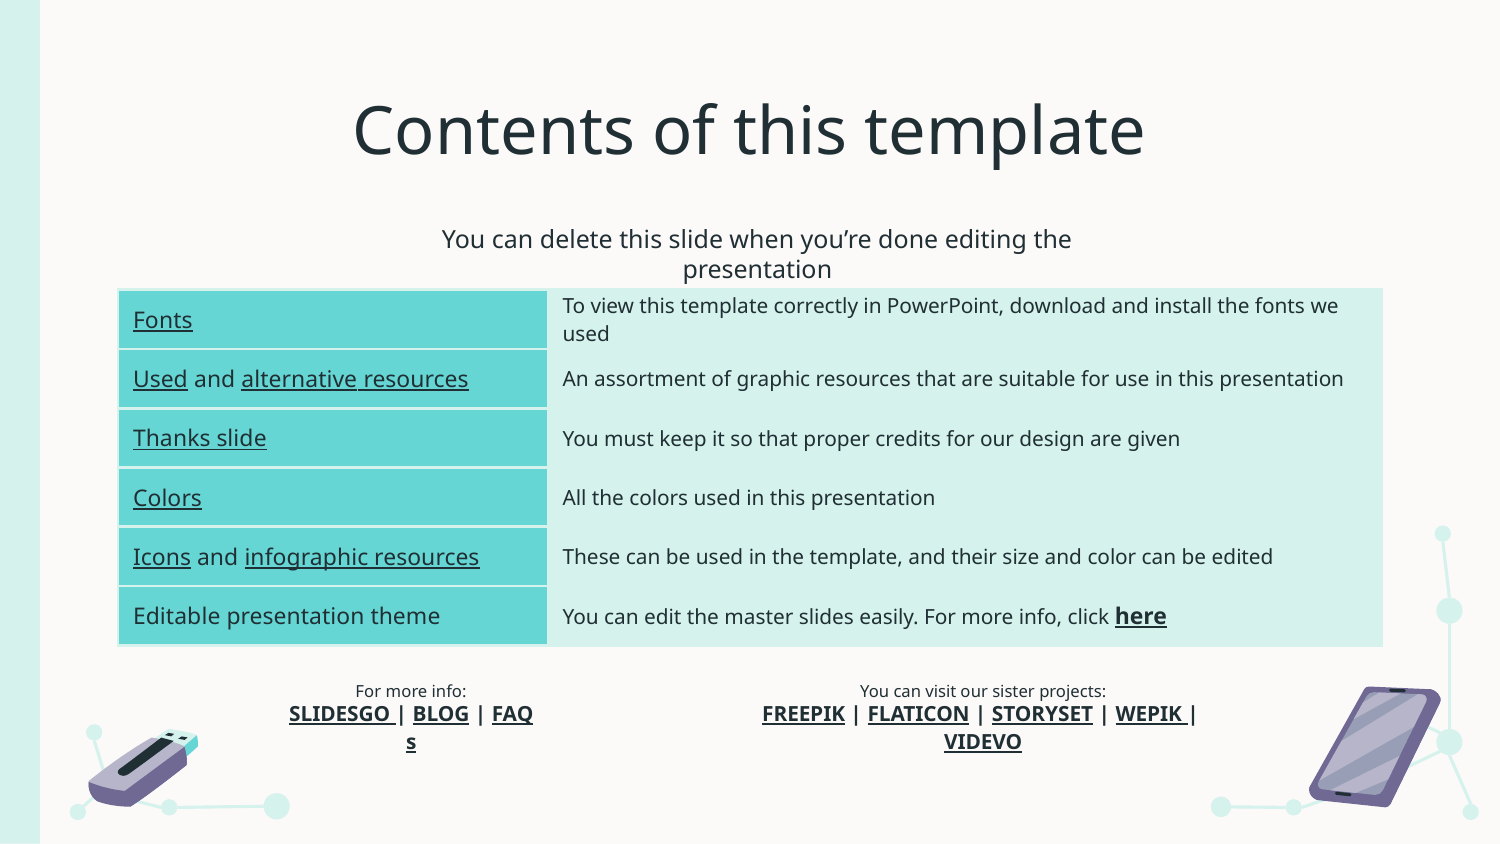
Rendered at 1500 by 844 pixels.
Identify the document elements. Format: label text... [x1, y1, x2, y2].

table_header Fonts [119, 291, 547, 348]
table_cell Editable presentation theme [119, 587, 547, 644]
text_box You can visit our sister projects: FREEPIK | FLATICON | STORYSET | WEPIK | VIDEVO [737, 665, 1230, 742]
text_box For more info: SLIDESGO | BLOG | FAQs [270, 665, 552, 742]
table_cell Thanks slide [119, 410, 547, 466]
table_cell Colors [119, 469, 547, 525]
table_cell An assortment of graphic resources that are suitable for use in this presentation [549, 350, 1380, 407]
table_header To view this template correctly in PowerPoint, download and install the fonts we used [549, 291, 1380, 348]
table_cell Icons and infographic resources [119, 528, 547, 585]
table_cell These can be used in the template, and their size and color can be edited [549, 528, 1380, 585]
table_cell Used and alternative resources [119, 350, 547, 407]
title Contents of this template [118, 72, 1382, 167]
table_cell All the colors used in this presentation [549, 469, 1380, 525]
table_cell You must keep it so that proper credits for our design are given [549, 410, 1380, 466]
text_box You can delete this slide when you’re done editing the presentation [352, 208, 1148, 270]
table_cell You can edit the master slides easily. For more info, click here [549, 587, 1380, 644]
